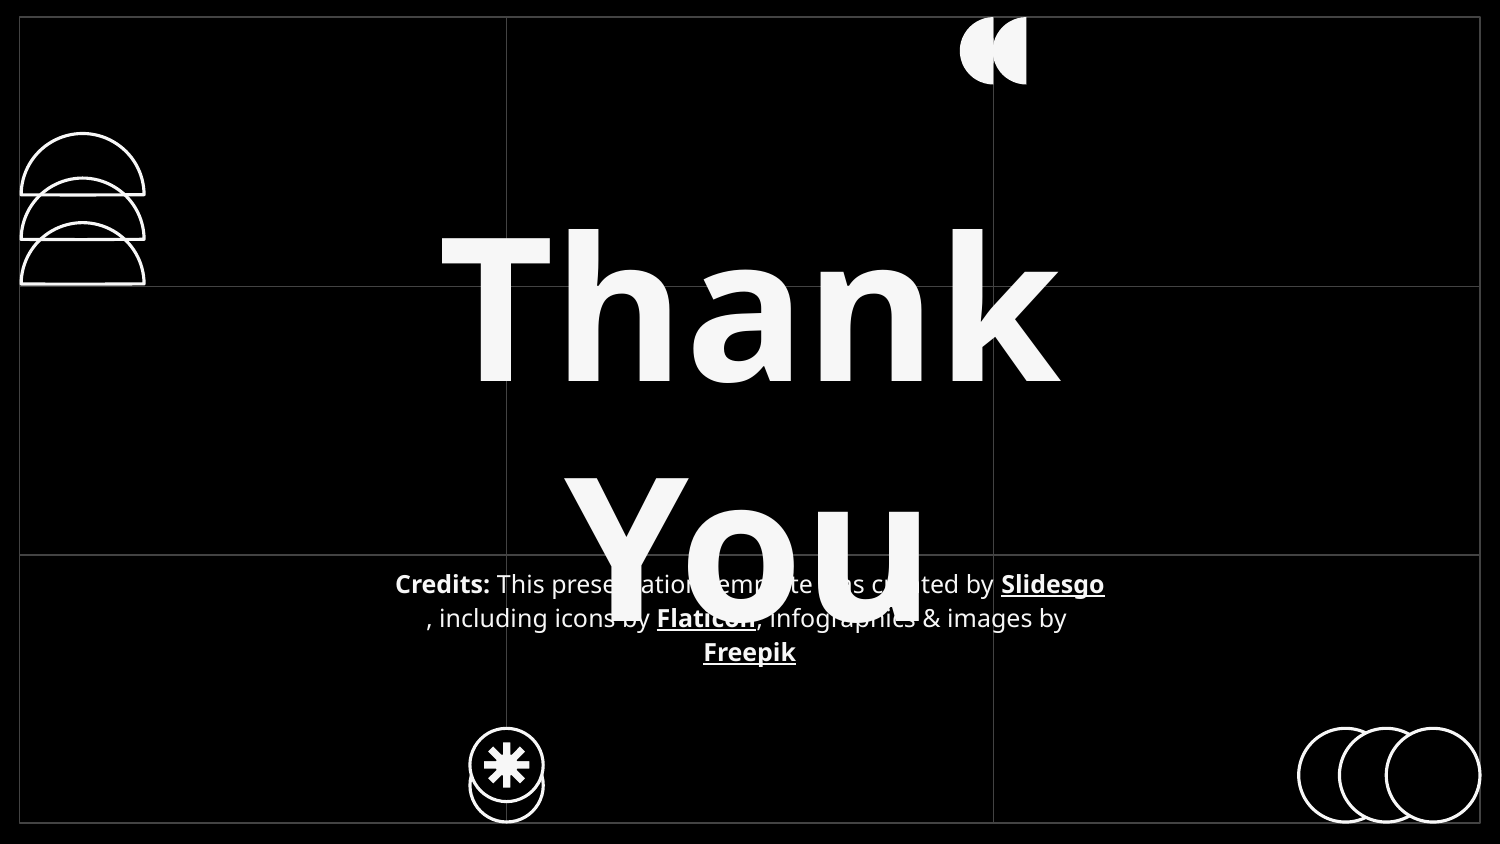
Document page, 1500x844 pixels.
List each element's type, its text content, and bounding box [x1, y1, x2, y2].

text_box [469, 728, 544, 823]
title Thank You [306, 289, 1194, 555]
